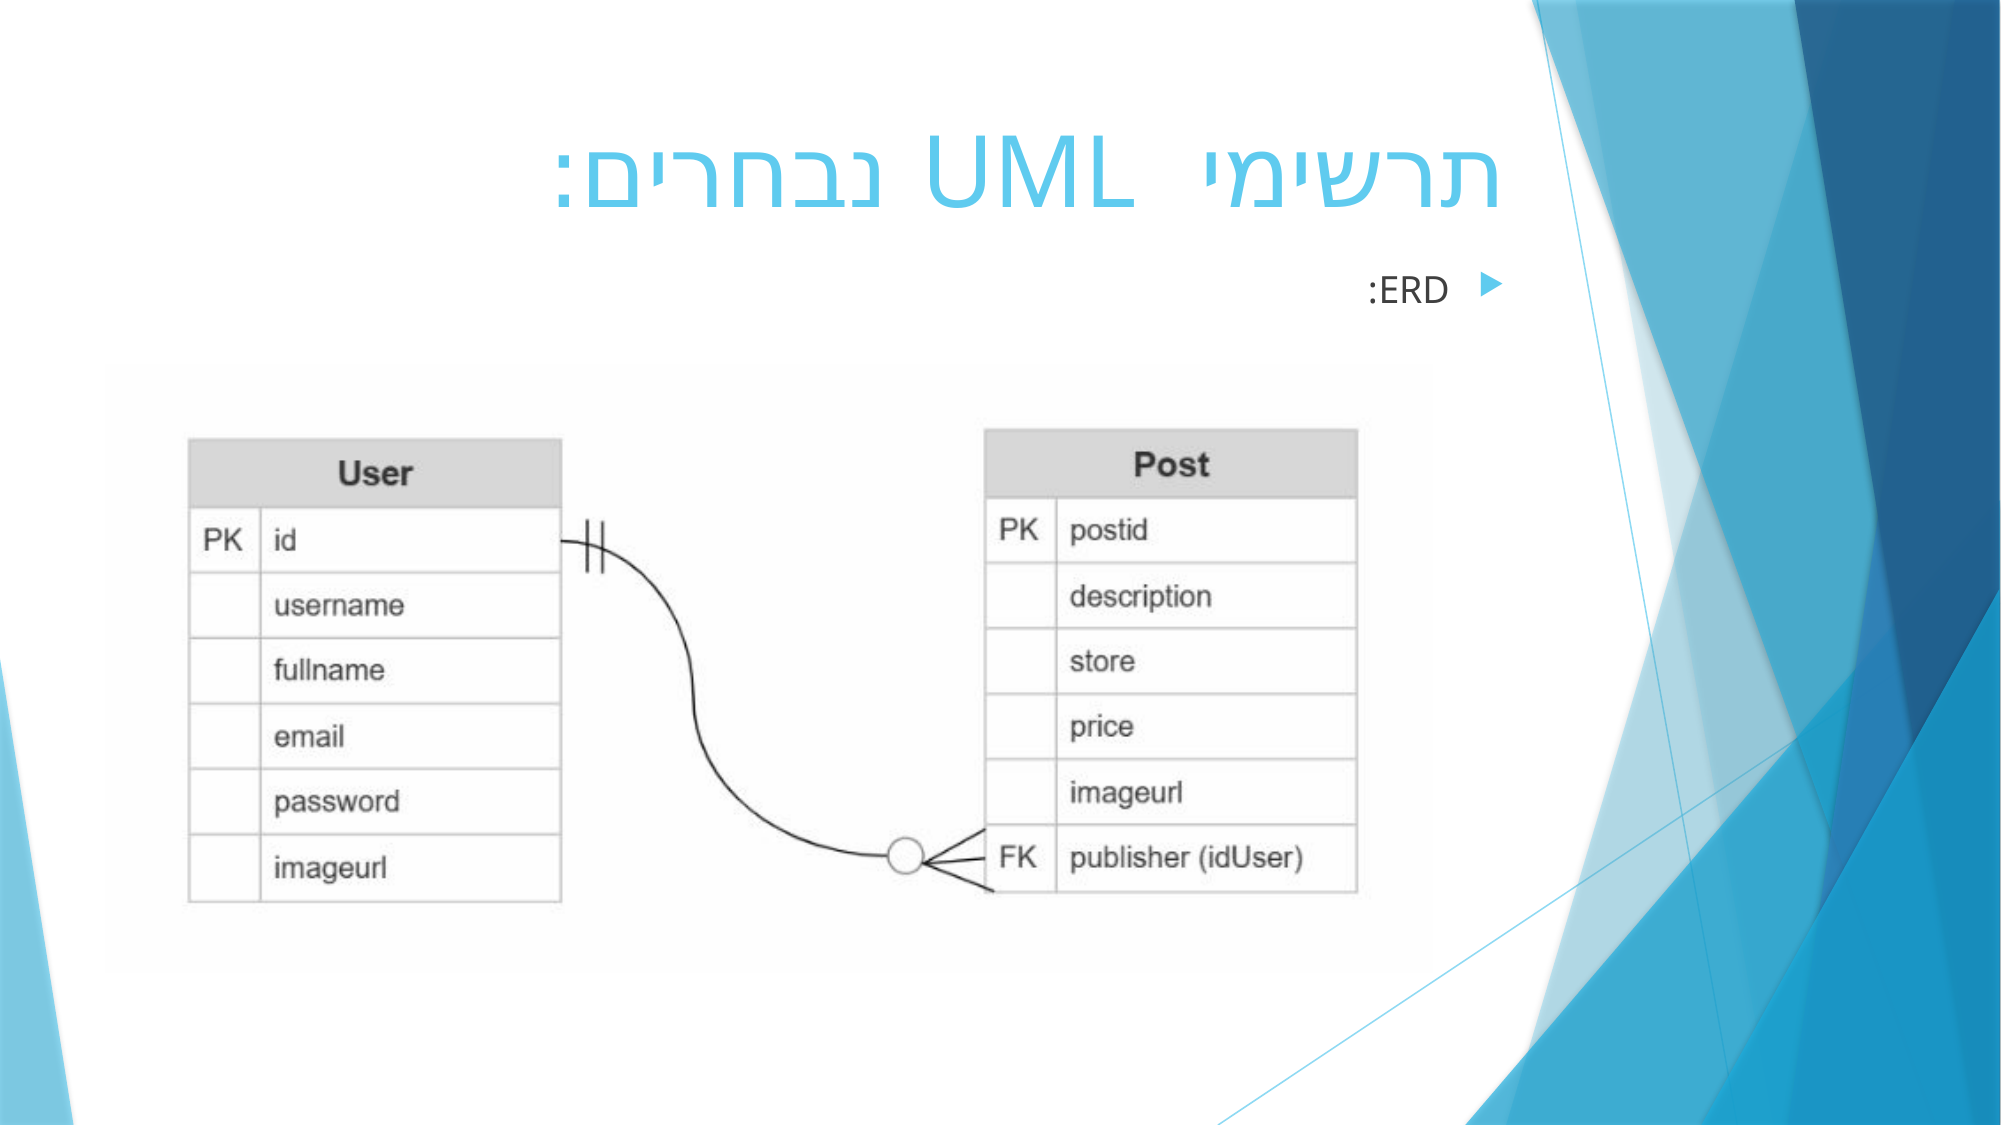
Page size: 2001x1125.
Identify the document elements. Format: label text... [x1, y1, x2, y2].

list ERD: [623, 258, 1522, 401]
picture [104, 363, 1434, 974]
title תרשימי UML נבחרים: [111, 99, 1522, 240]
